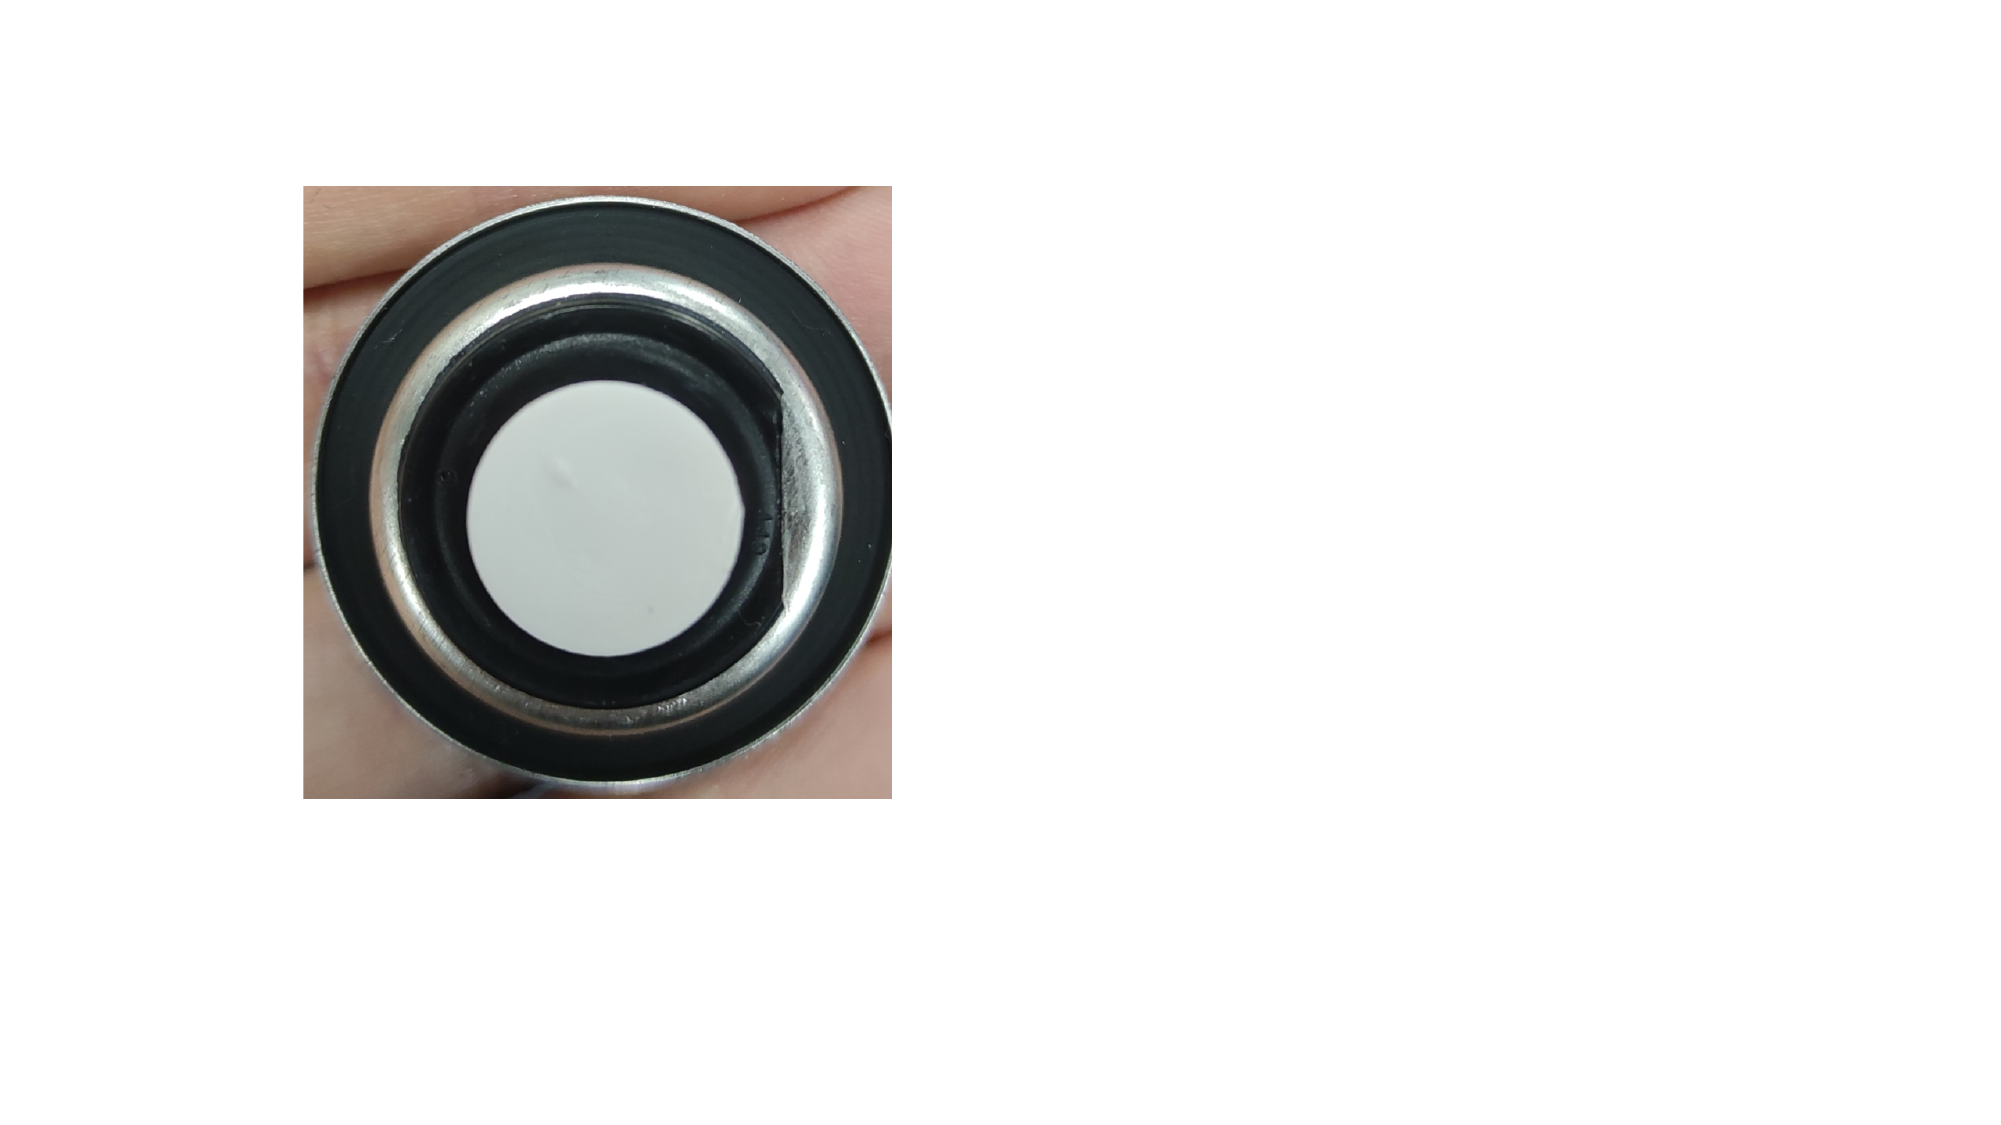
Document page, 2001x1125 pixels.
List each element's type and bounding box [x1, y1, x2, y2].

picture [291, 186, 904, 799]
